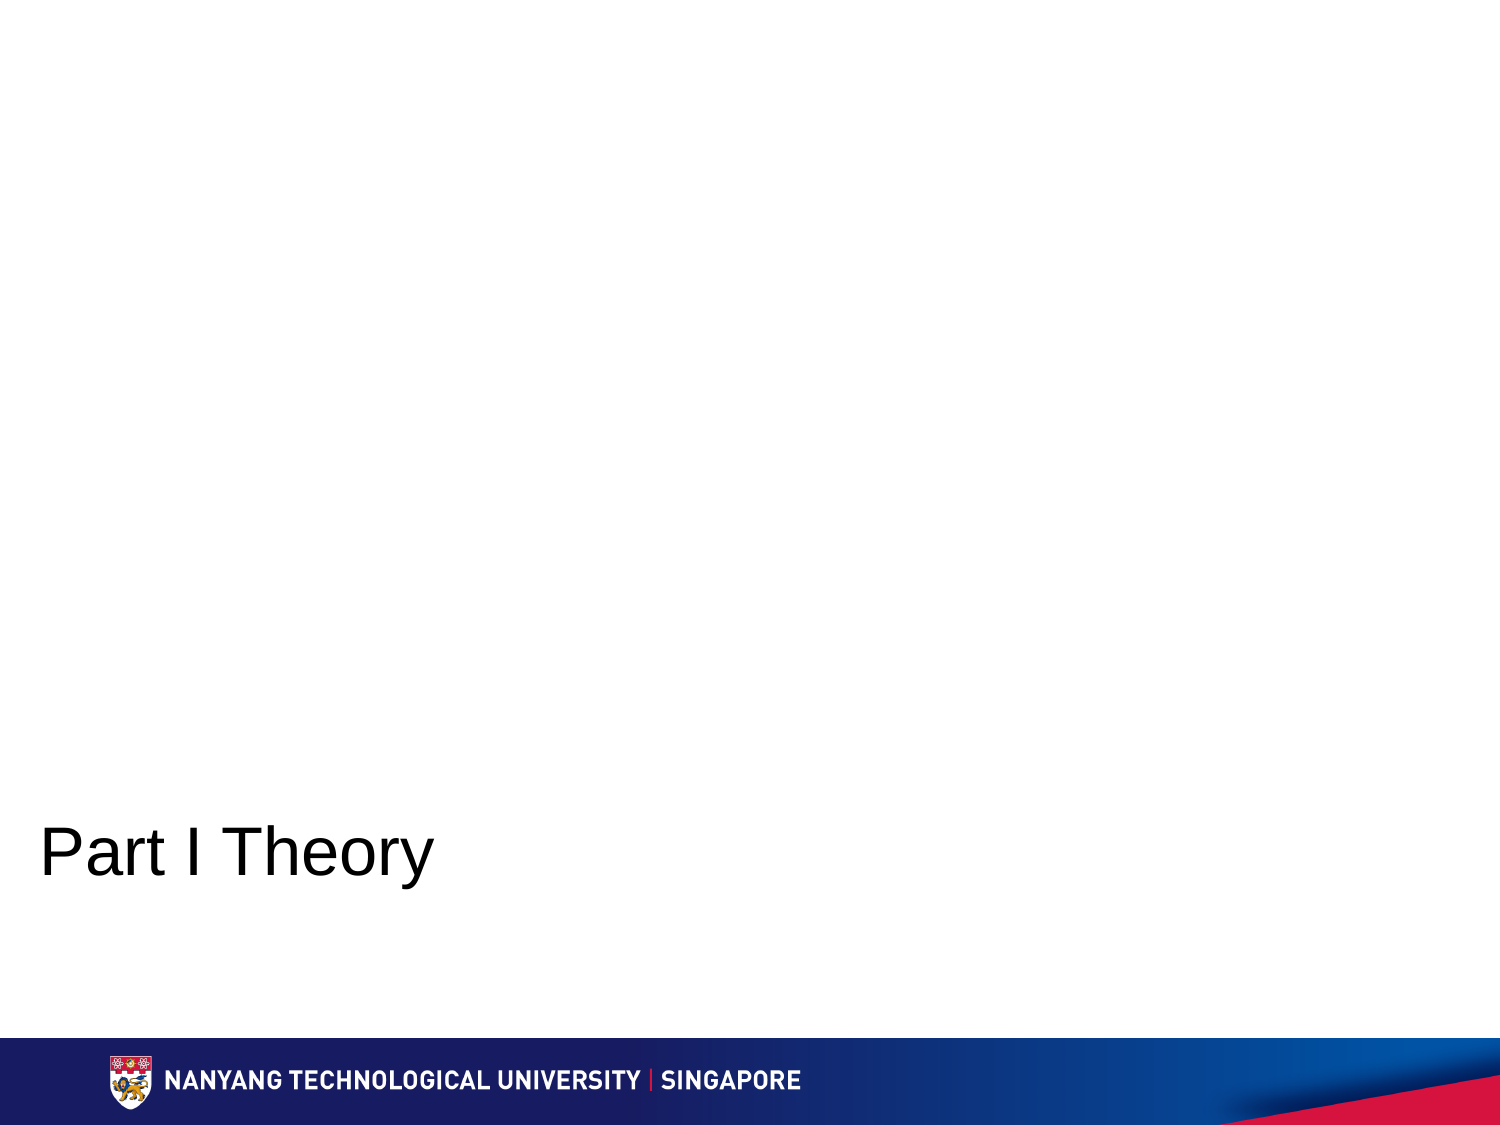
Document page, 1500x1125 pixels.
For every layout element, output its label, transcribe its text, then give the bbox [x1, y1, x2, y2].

picture [0, 1038, 1500, 1125]
title Part I Theory [24, 753, 1375, 942]
